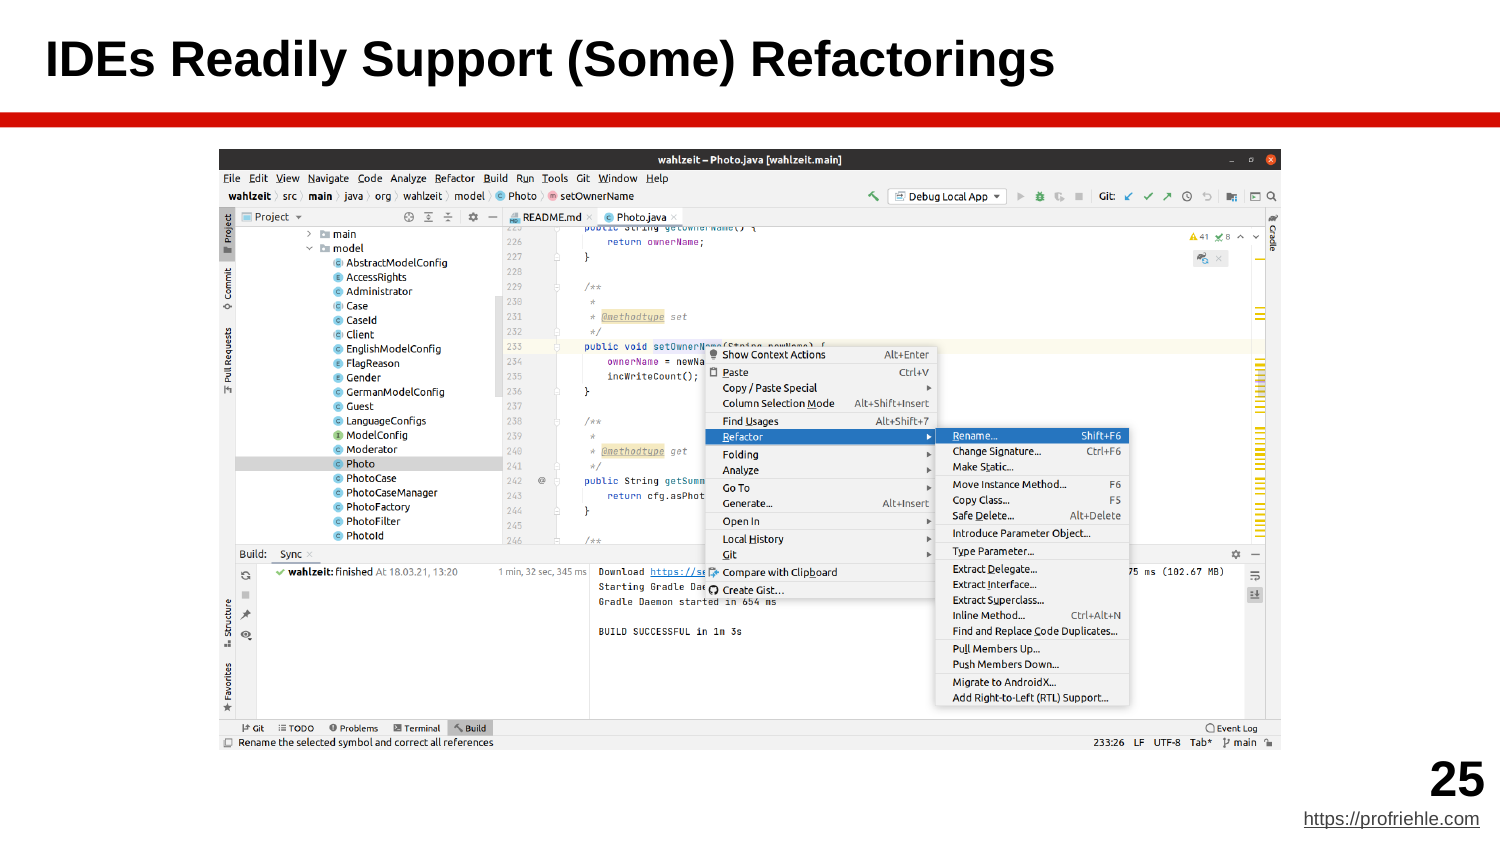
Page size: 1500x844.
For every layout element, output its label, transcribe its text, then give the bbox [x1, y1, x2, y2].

title IDEs Readily Support (Some) Refactorings [0, 0, 1500, 113]
slide_number ‹#› https://profriehle.com [1200, 724, 1500, 844]
picture [219, 149, 1281, 751]
